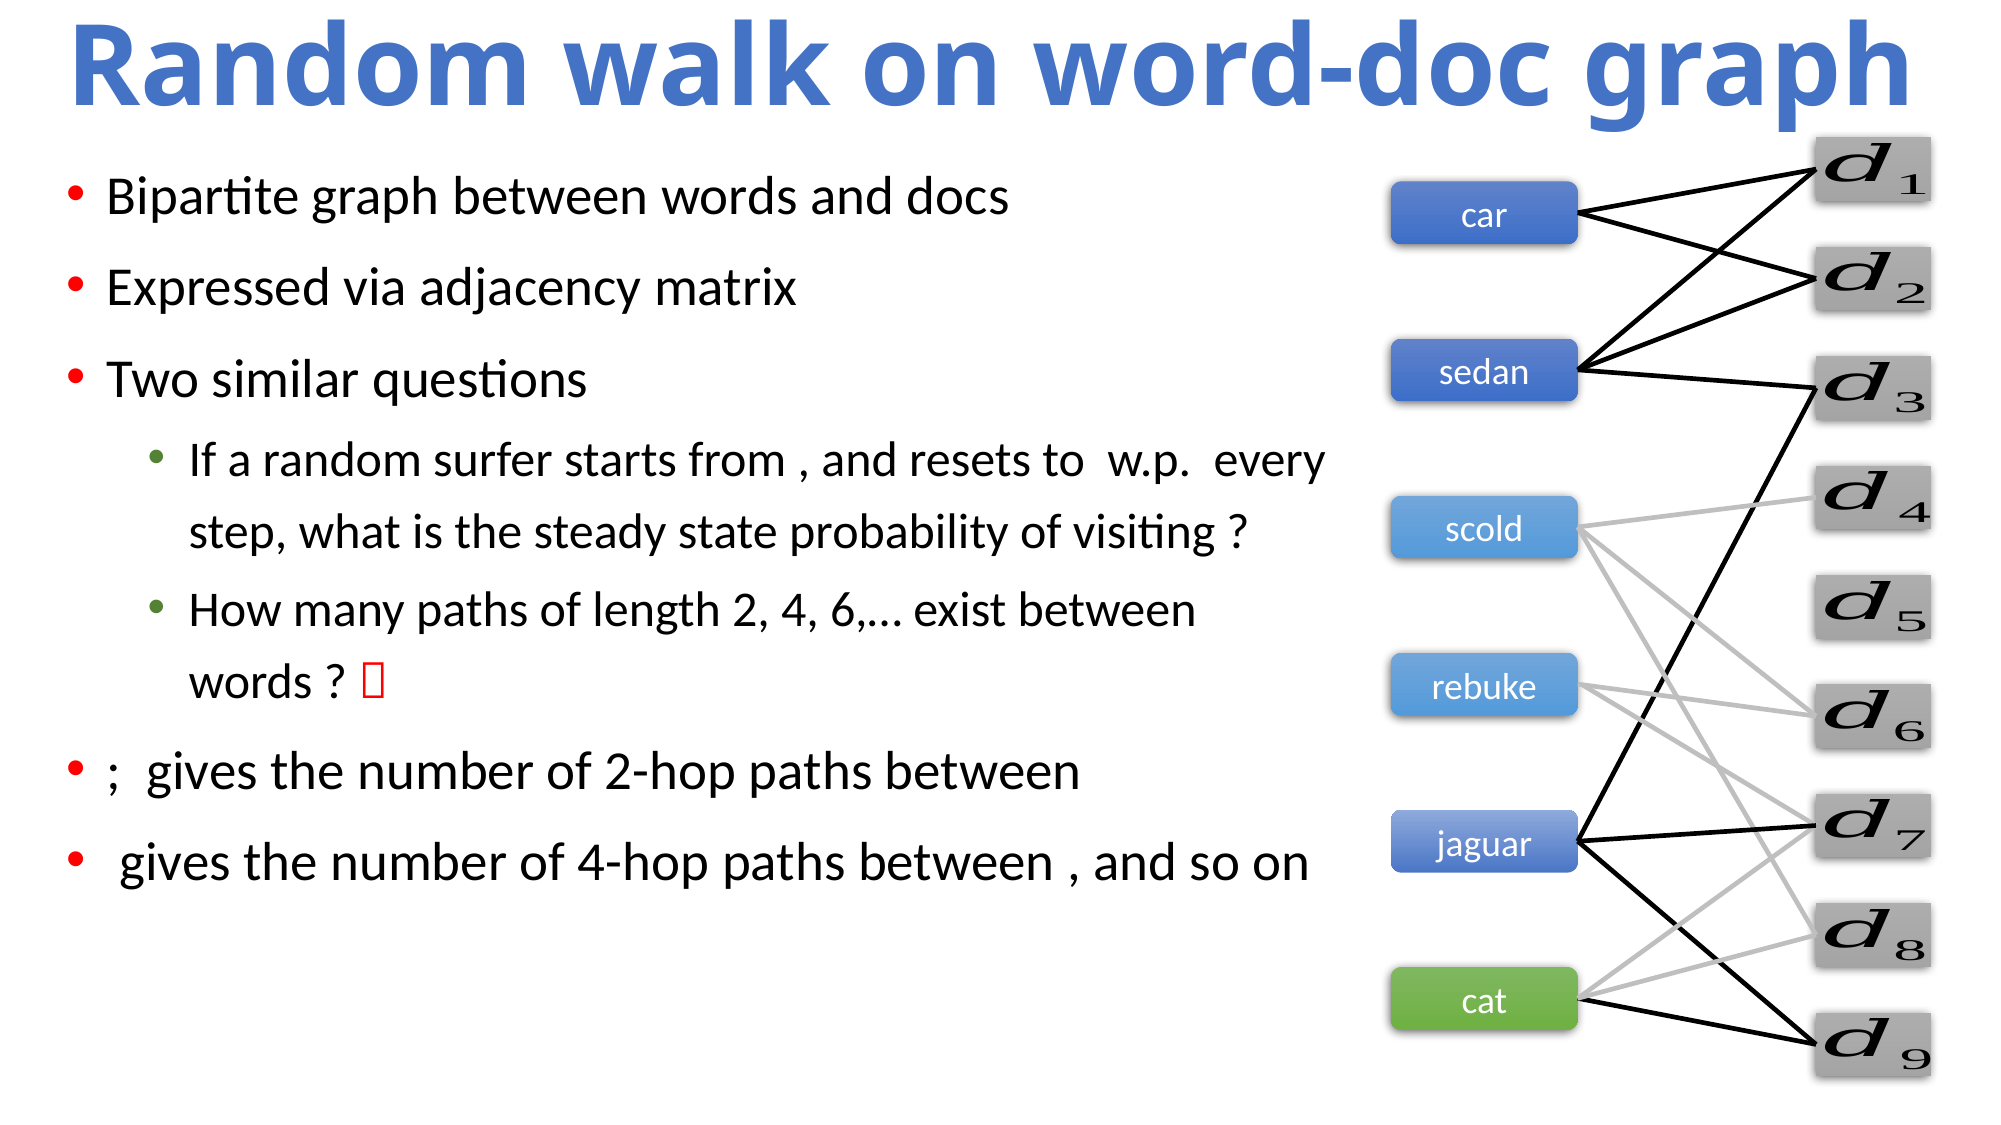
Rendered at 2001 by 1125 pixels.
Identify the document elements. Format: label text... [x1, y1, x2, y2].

text_box scold [1390, 495, 1577, 559]
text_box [1577, 370, 1817, 387]
text_box car [1390, 181, 1577, 245]
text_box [1582, 684, 1817, 825]
text_box cat [1390, 966, 1577, 1030]
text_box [1577, 717, 1582, 825]
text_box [1577, 825, 1817, 842]
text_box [1577, 842, 1817, 999]
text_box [1577, 526, 1817, 717]
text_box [1577, 497, 1817, 526]
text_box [1577, 999, 1817, 1045]
text_box rebuke [1390, 652, 1577, 716]
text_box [1577, 169, 1817, 370]
text_box sedan [1390, 338, 1577, 402]
title Random walk on word-doc graph [50, 0, 1949, 139]
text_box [1577, 387, 1817, 497]
text_box jaguar [1390, 809, 1577, 873]
